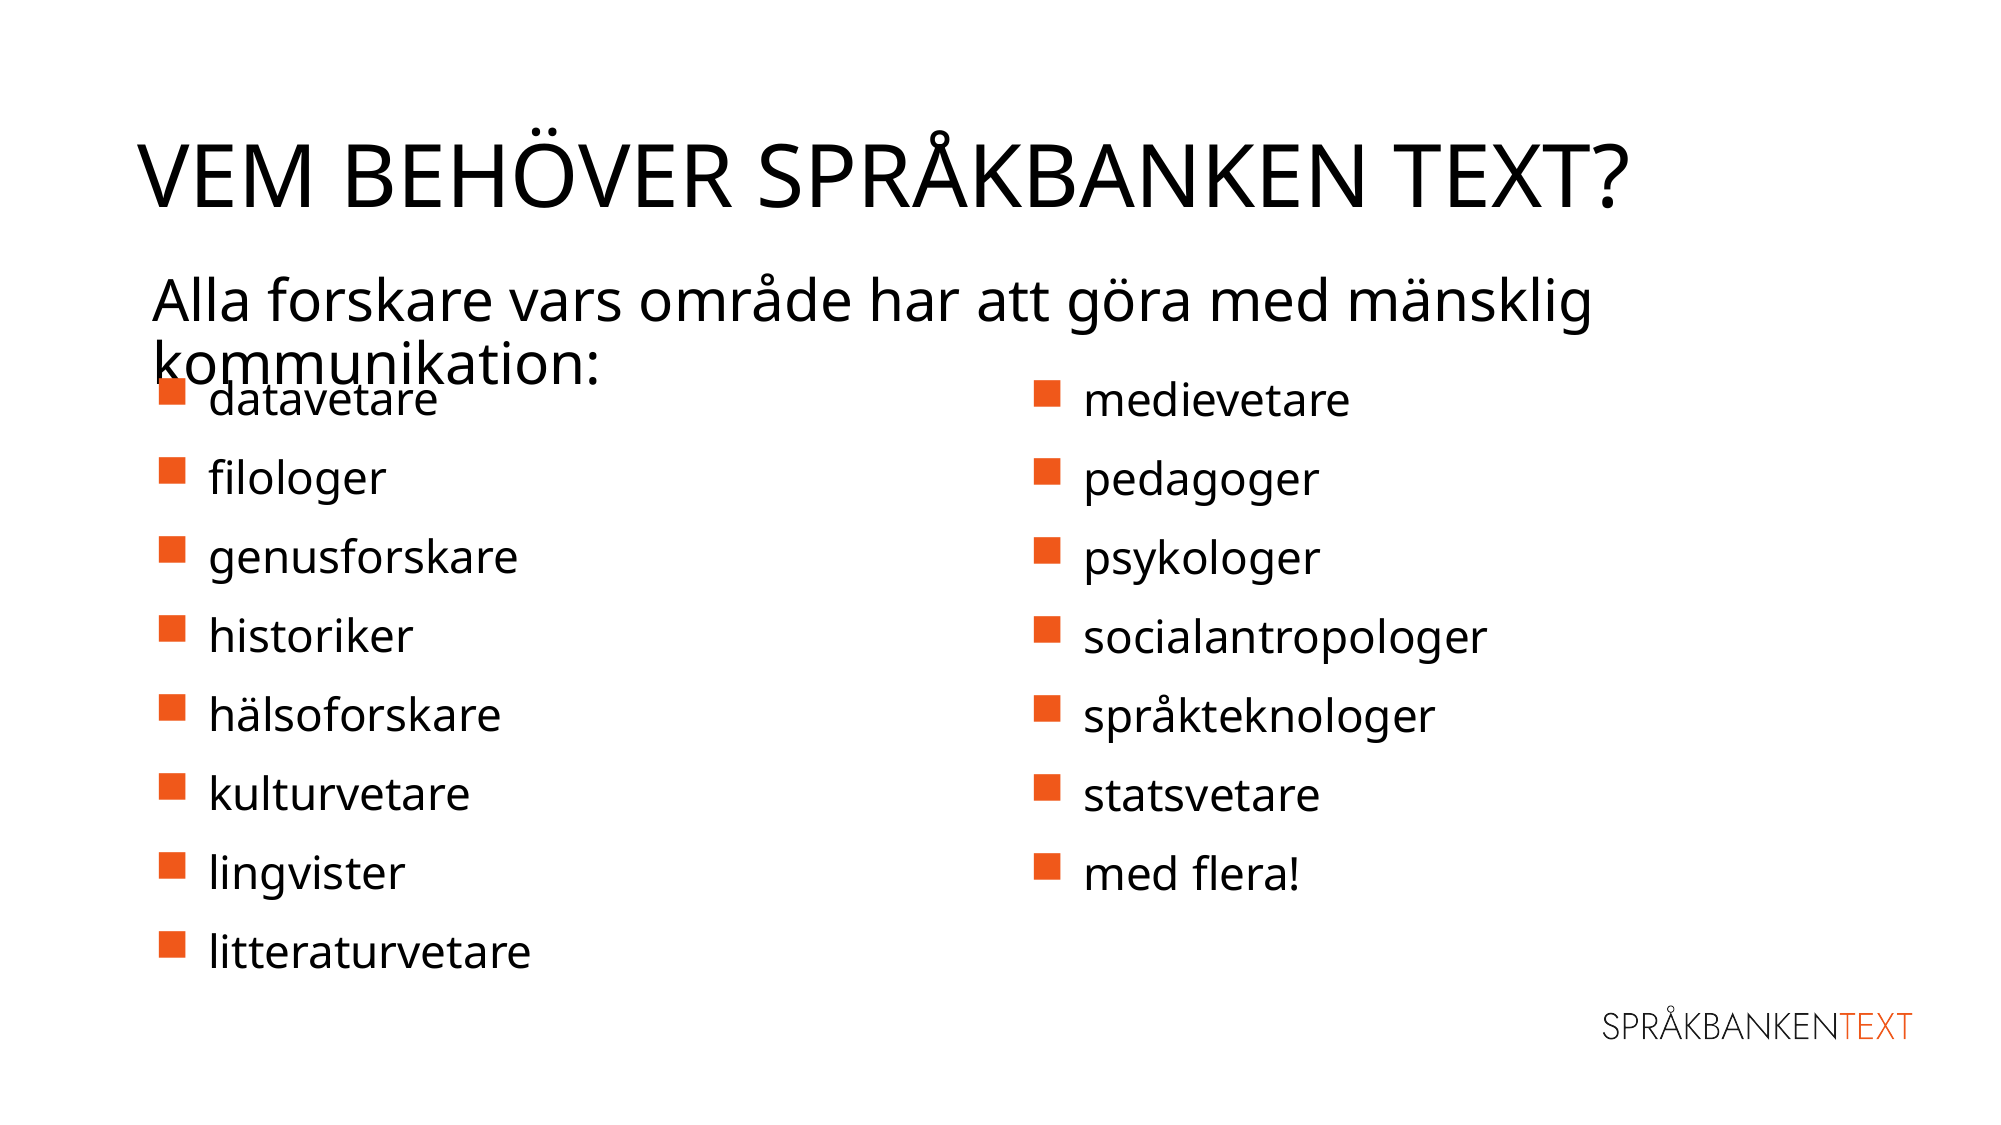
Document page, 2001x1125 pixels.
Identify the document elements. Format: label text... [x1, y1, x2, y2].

picture [1863, 998, 1959, 1125]
title Vem behöver Språkbanken Text? [137, 109, 1863, 236]
list Alla forskare vars område har att göra med mänsklig kommunikation: [137, 263, 1863, 375]
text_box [137, 375, 1863, 1060]
